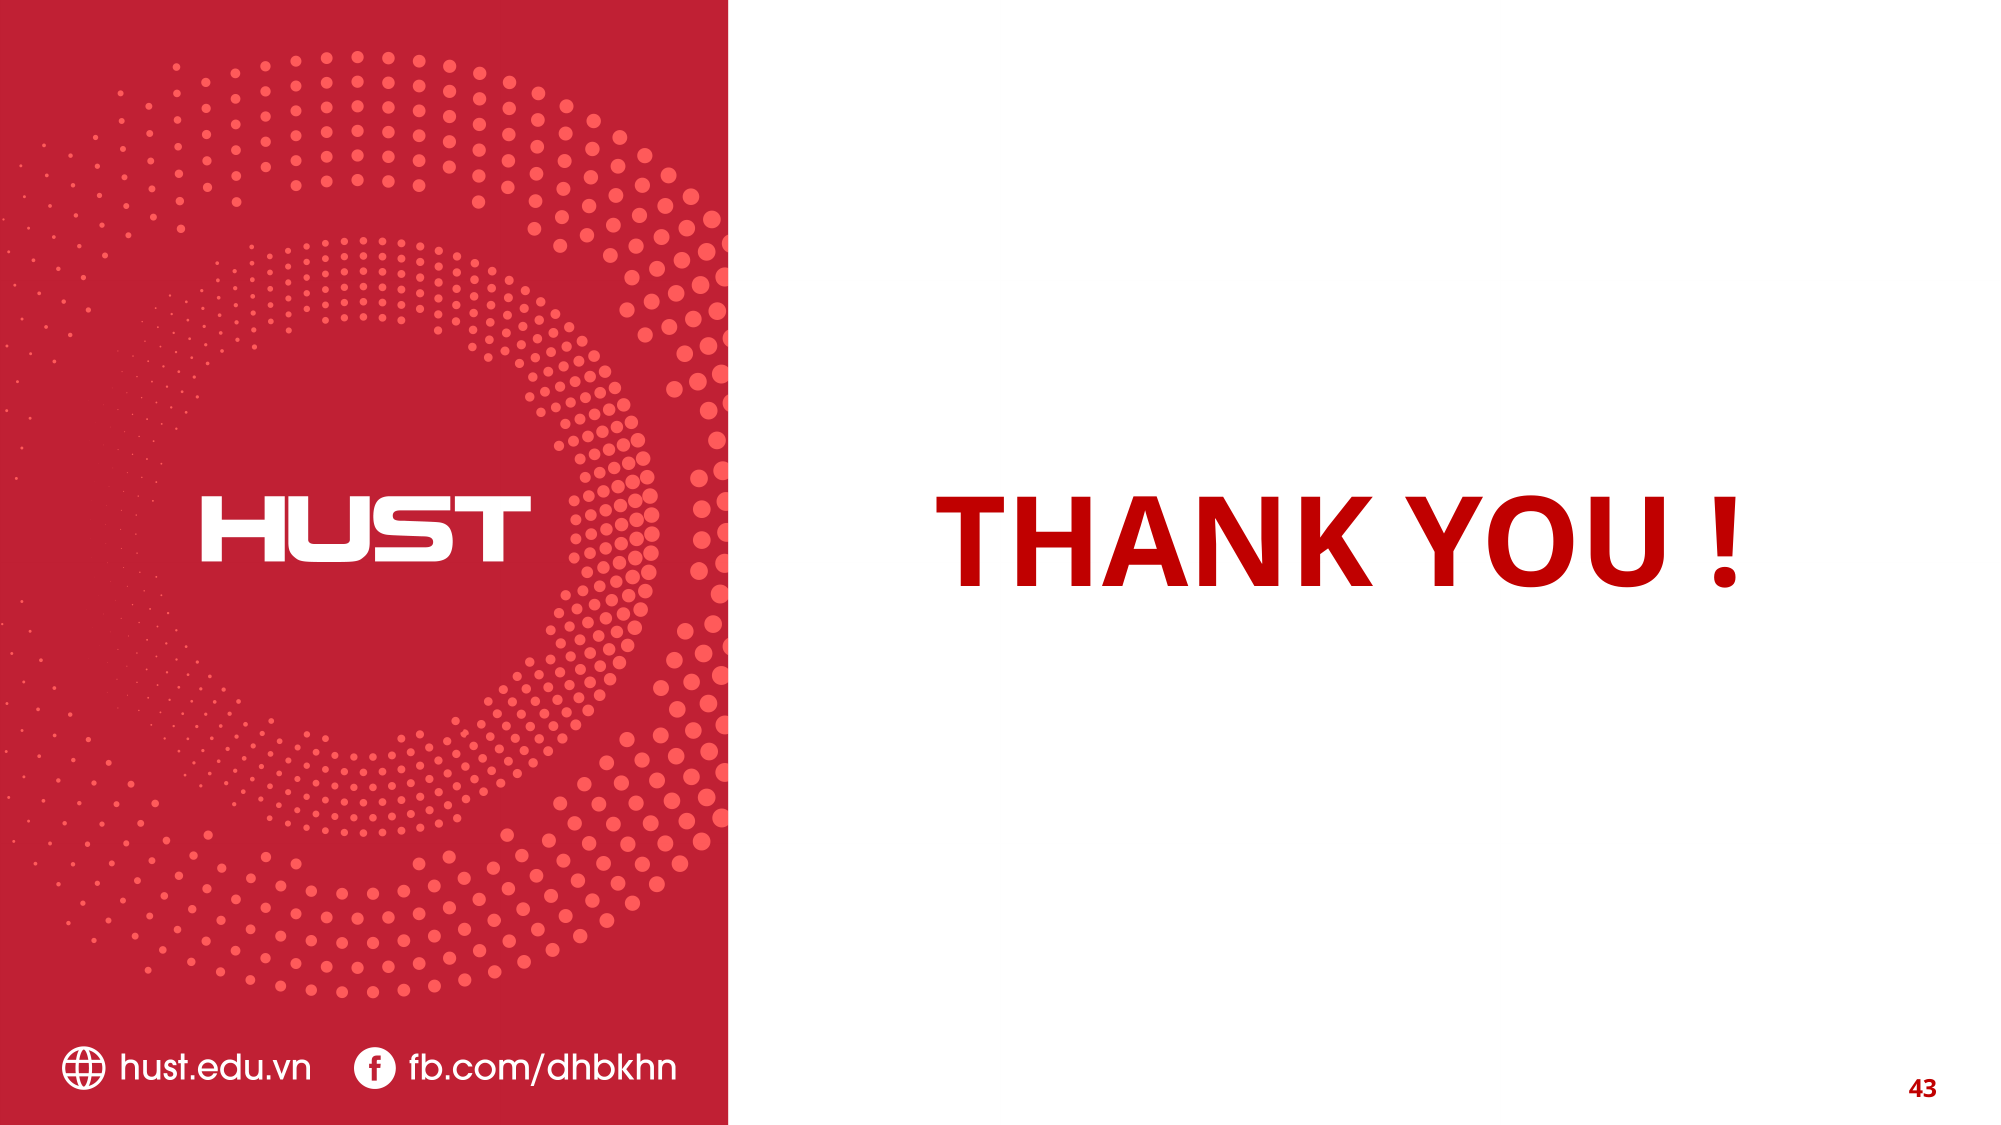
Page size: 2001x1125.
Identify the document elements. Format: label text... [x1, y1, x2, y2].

slide_number 43 [1502, 1065, 1953, 1125]
text_box THANK YOU ! [919, 470, 1809, 630]
picture [0, 0, 2001, 1125]
